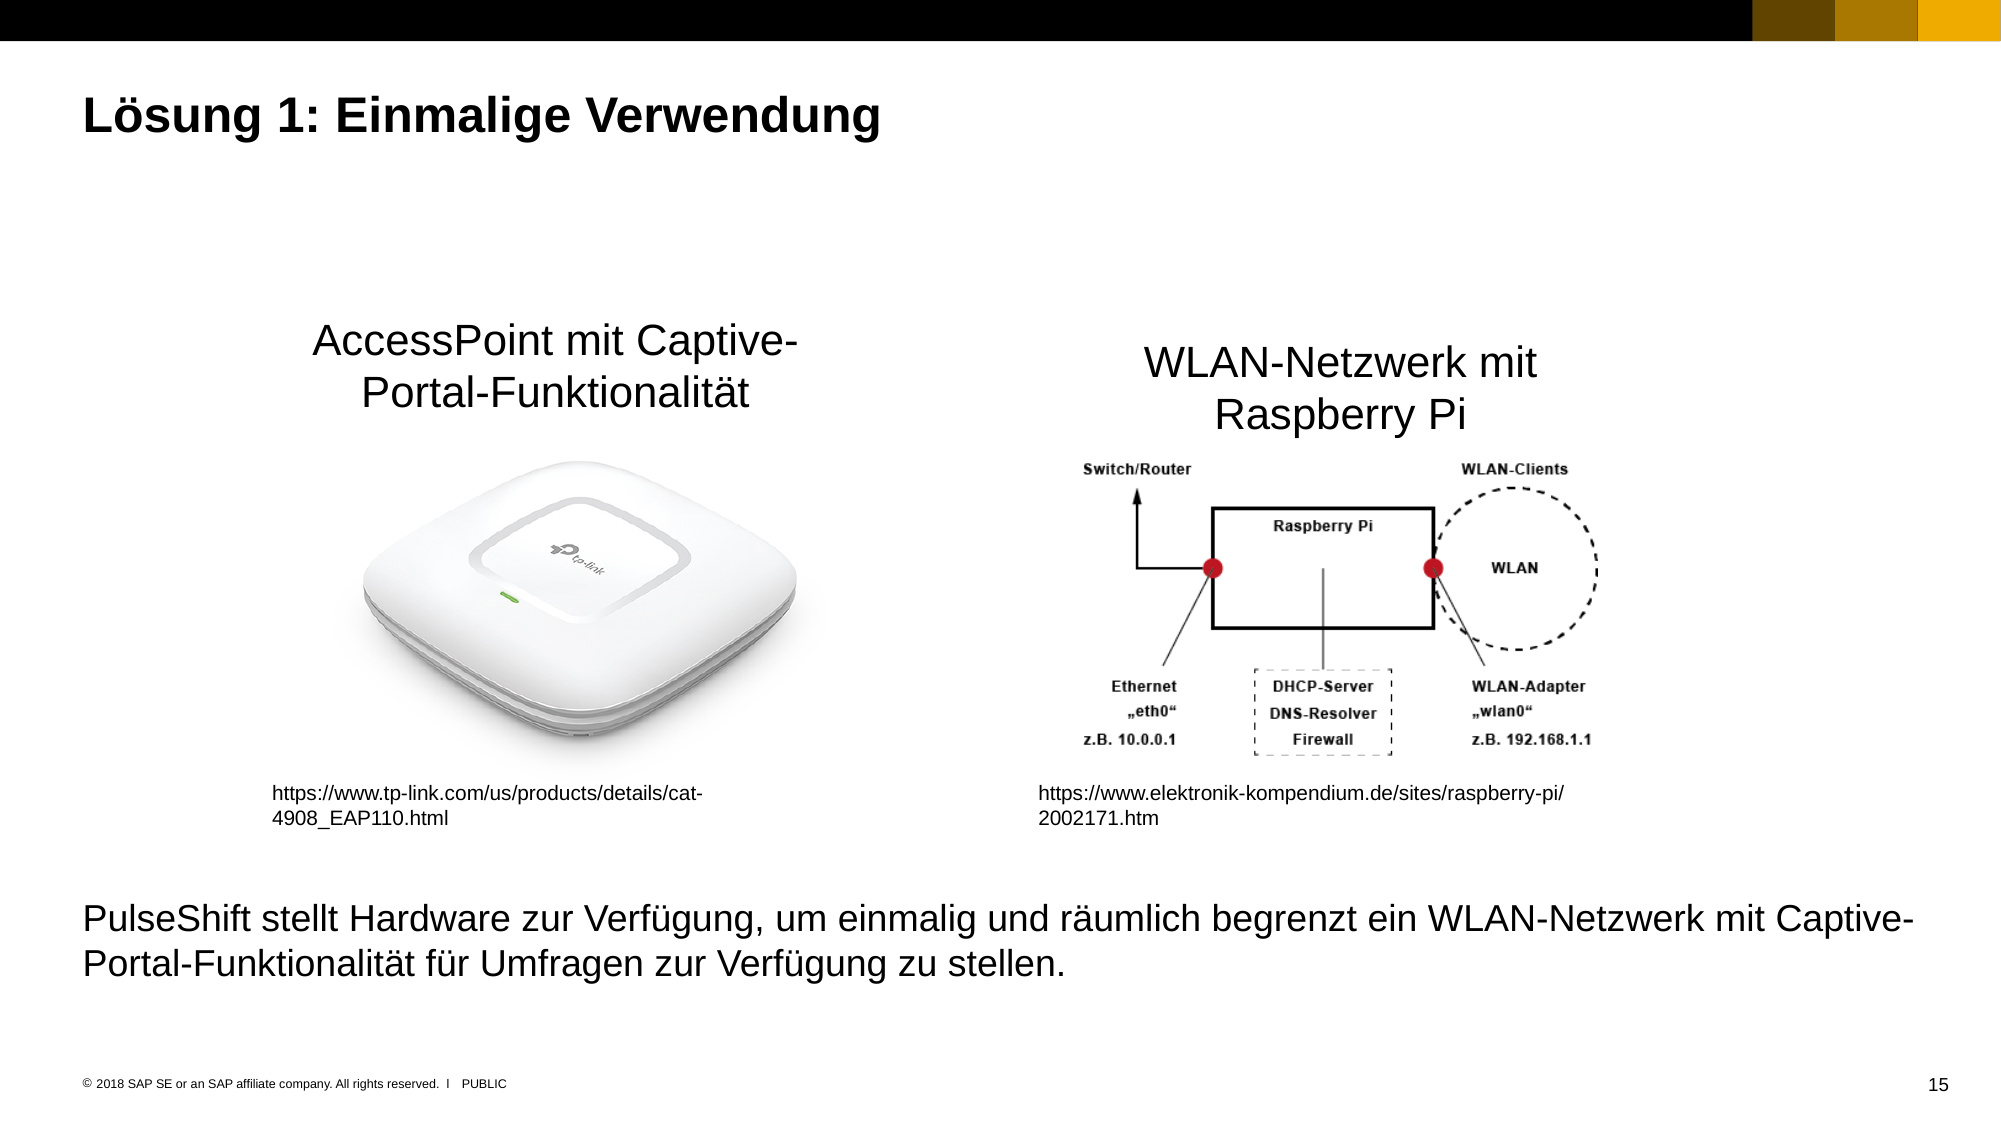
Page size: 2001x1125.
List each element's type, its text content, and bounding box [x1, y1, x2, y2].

title Lösung 1: Einmalige Verwendung [82, 82, 1918, 144]
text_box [257, 405, 879, 839]
text_box AccessPoint mit Captive-Portal-Funktionalität [257, 304, 854, 405]
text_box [1023, 461, 1685, 839]
list PulseShift stellt Hardware zur Verfügung, um einmalig und räumlich begrenzt ein WLAN-Netzwerk mit Captive-Portal-Funktionalität für Umfragen zur Verfügung zu stellen. [82, 894, 1918, 1040]
text_box WLAN-Netzwerk mit Raspberry Pi [1042, 326, 1640, 446]
